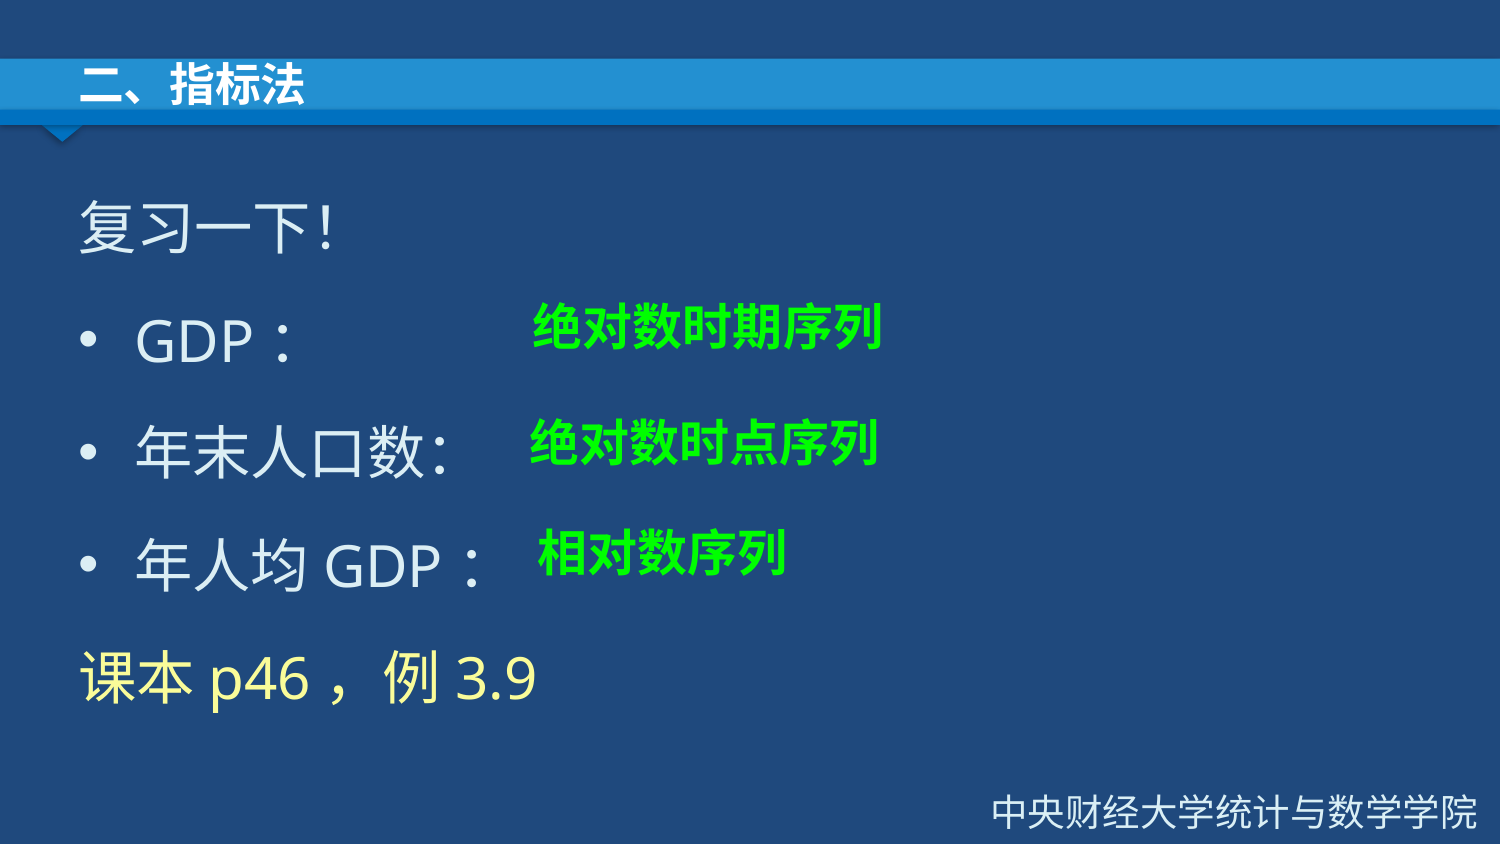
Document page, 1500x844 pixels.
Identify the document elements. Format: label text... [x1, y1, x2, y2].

text_box 绝对数时点序列 [434, 404, 974, 480]
text_box 绝对数时期序列 [449, 288, 967, 364]
text_box 相对数序列 [300, 514, 1024, 590]
title 二、指标法 [63, 54, 1414, 112]
list 复习一下！ GDP： 年末人口数： 年人均GDP： 课本p46，例3.9 [63, 169, 1414, 785]
